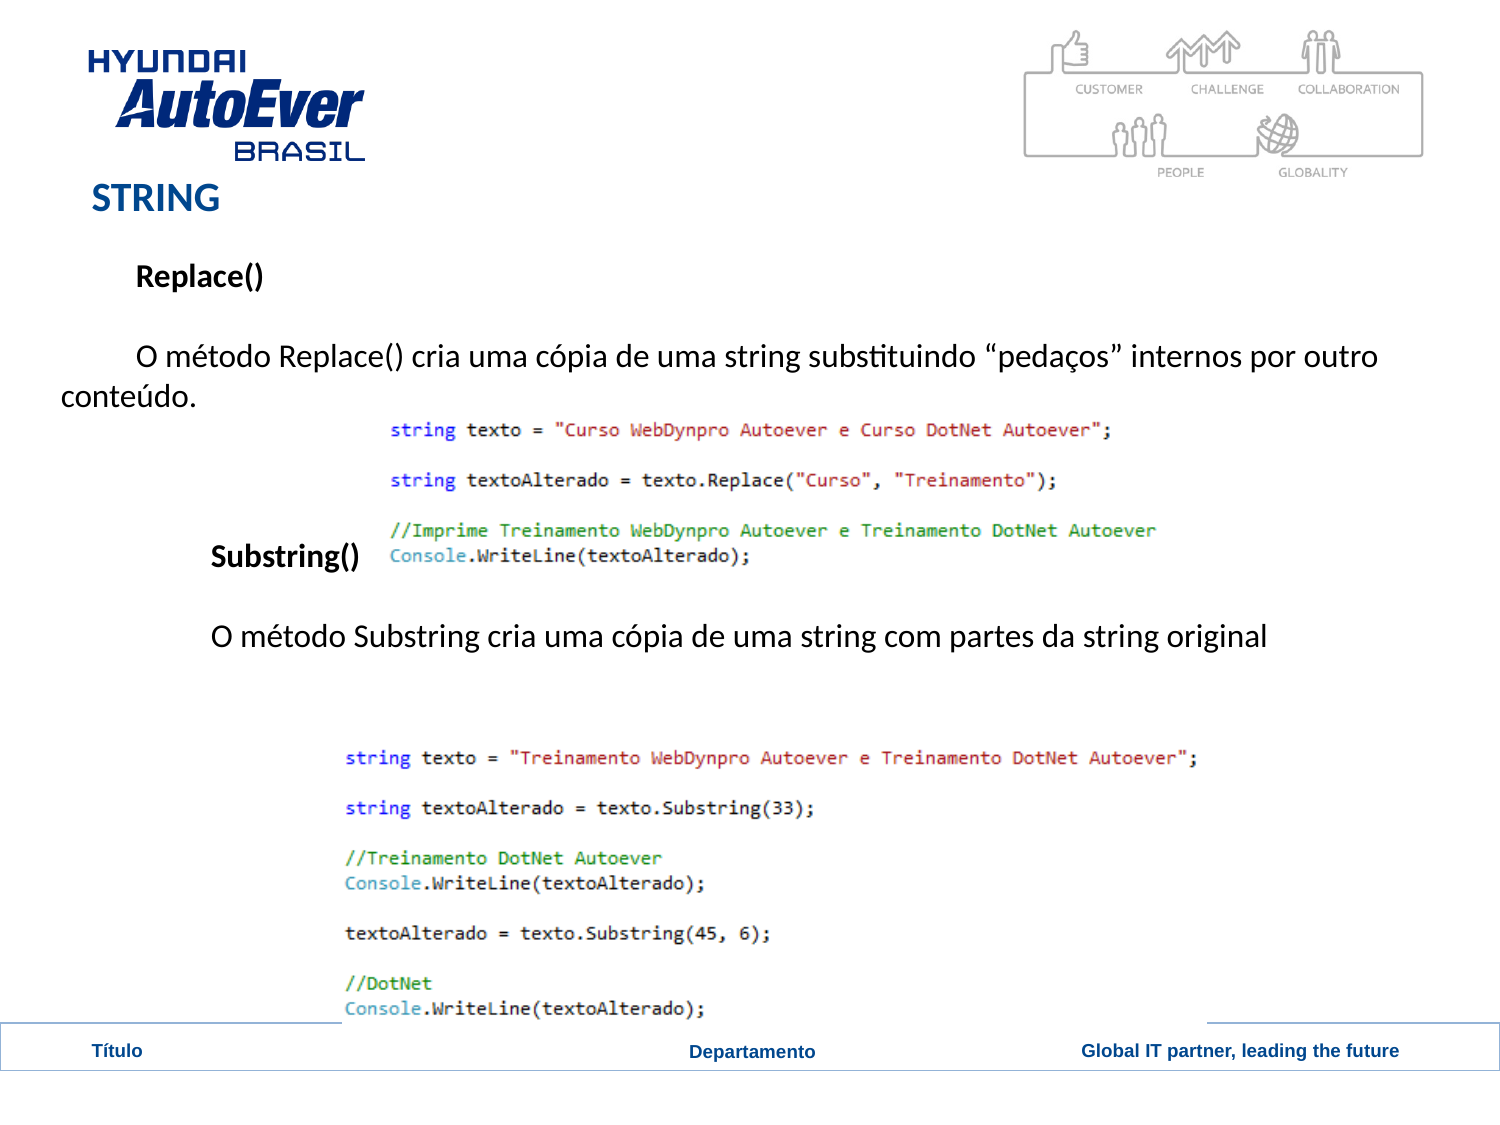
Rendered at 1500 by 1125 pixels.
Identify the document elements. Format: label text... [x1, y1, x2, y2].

picture [387, 416, 1163, 581]
picture [115, 79, 365, 161]
picture [1022, 23, 1424, 185]
title STRING [76, 169, 999, 207]
picture [88, 50, 349, 78]
picture [342, 744, 1208, 1026]
list Replace() O método Replace() cria uma cópia de uma string substituindo “pedaços” internos por outro conteúdo. Substring() O método Substring cria uma cópia de uma string com partes da string original [45, 207, 1447, 1009]
